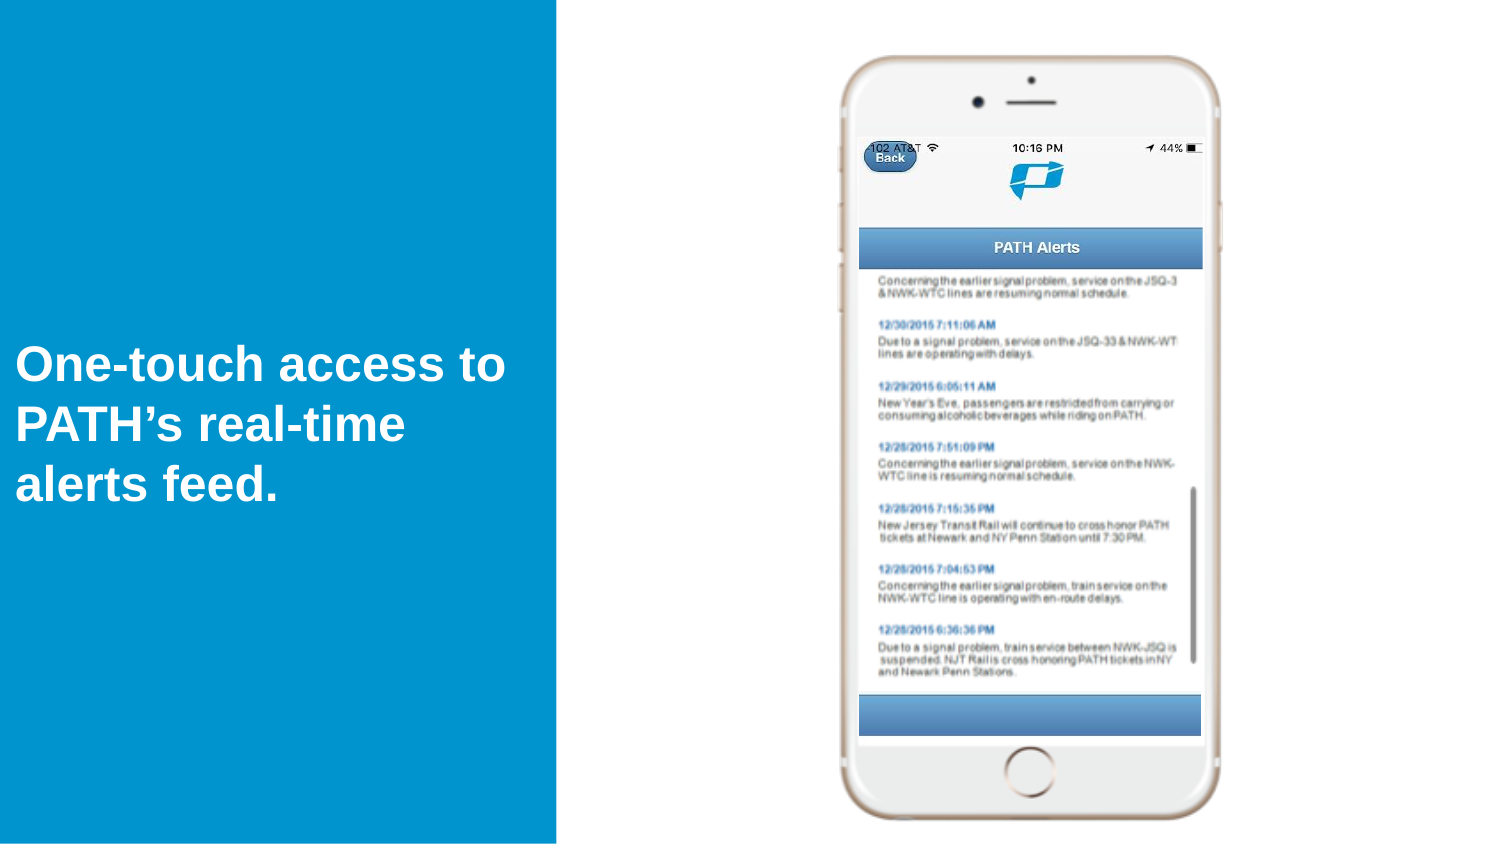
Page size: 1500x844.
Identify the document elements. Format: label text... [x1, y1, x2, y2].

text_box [588, 0, 1473, 844]
text_box One-touch access to PATH’s real-time alerts feed. [0, 0, 557, 844]
